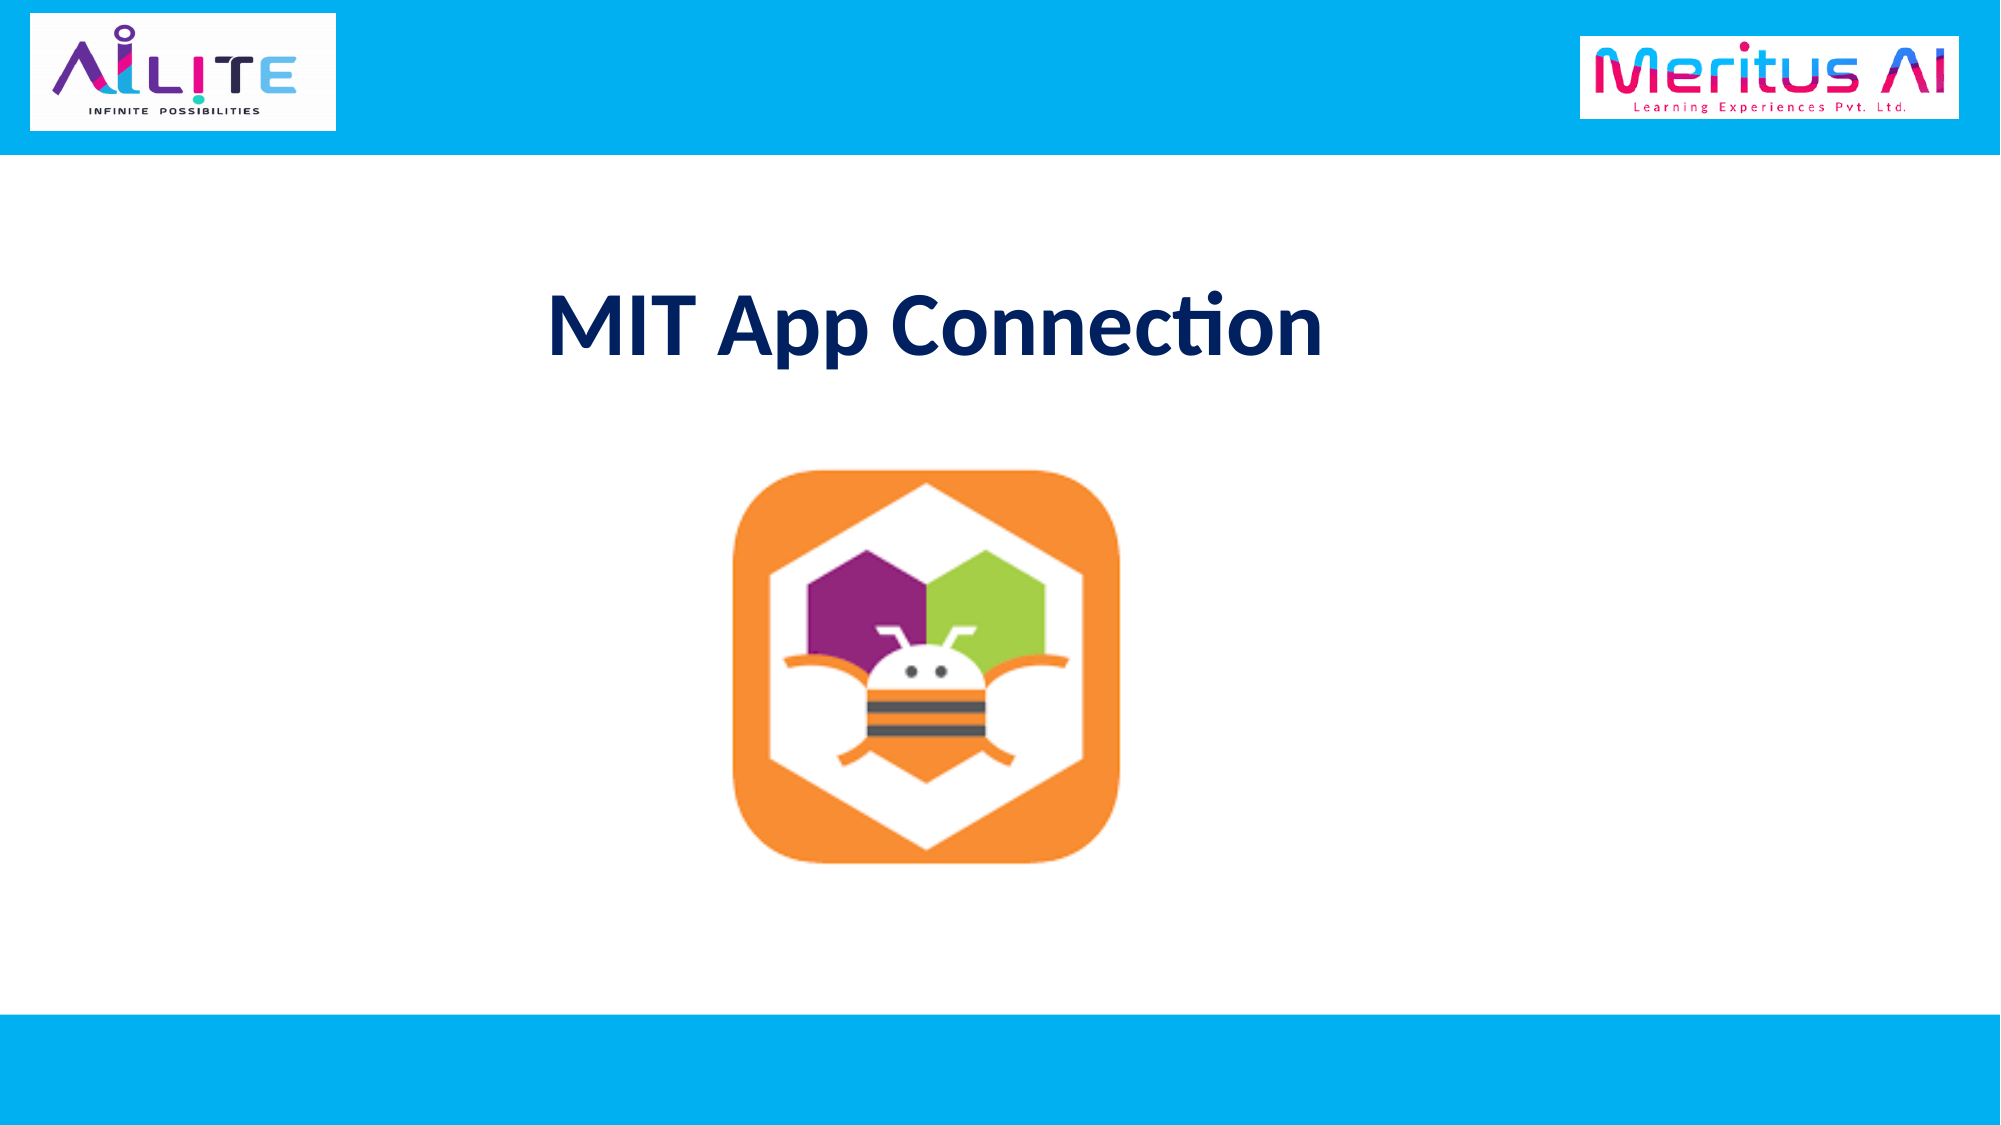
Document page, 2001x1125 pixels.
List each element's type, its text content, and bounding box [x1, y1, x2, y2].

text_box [0, 0, 2000, 156]
text_box MIT App Connection [531, 256, 1364, 382]
text_box [0, 1012, 2000, 1125]
picture [710, 464, 1152, 868]
